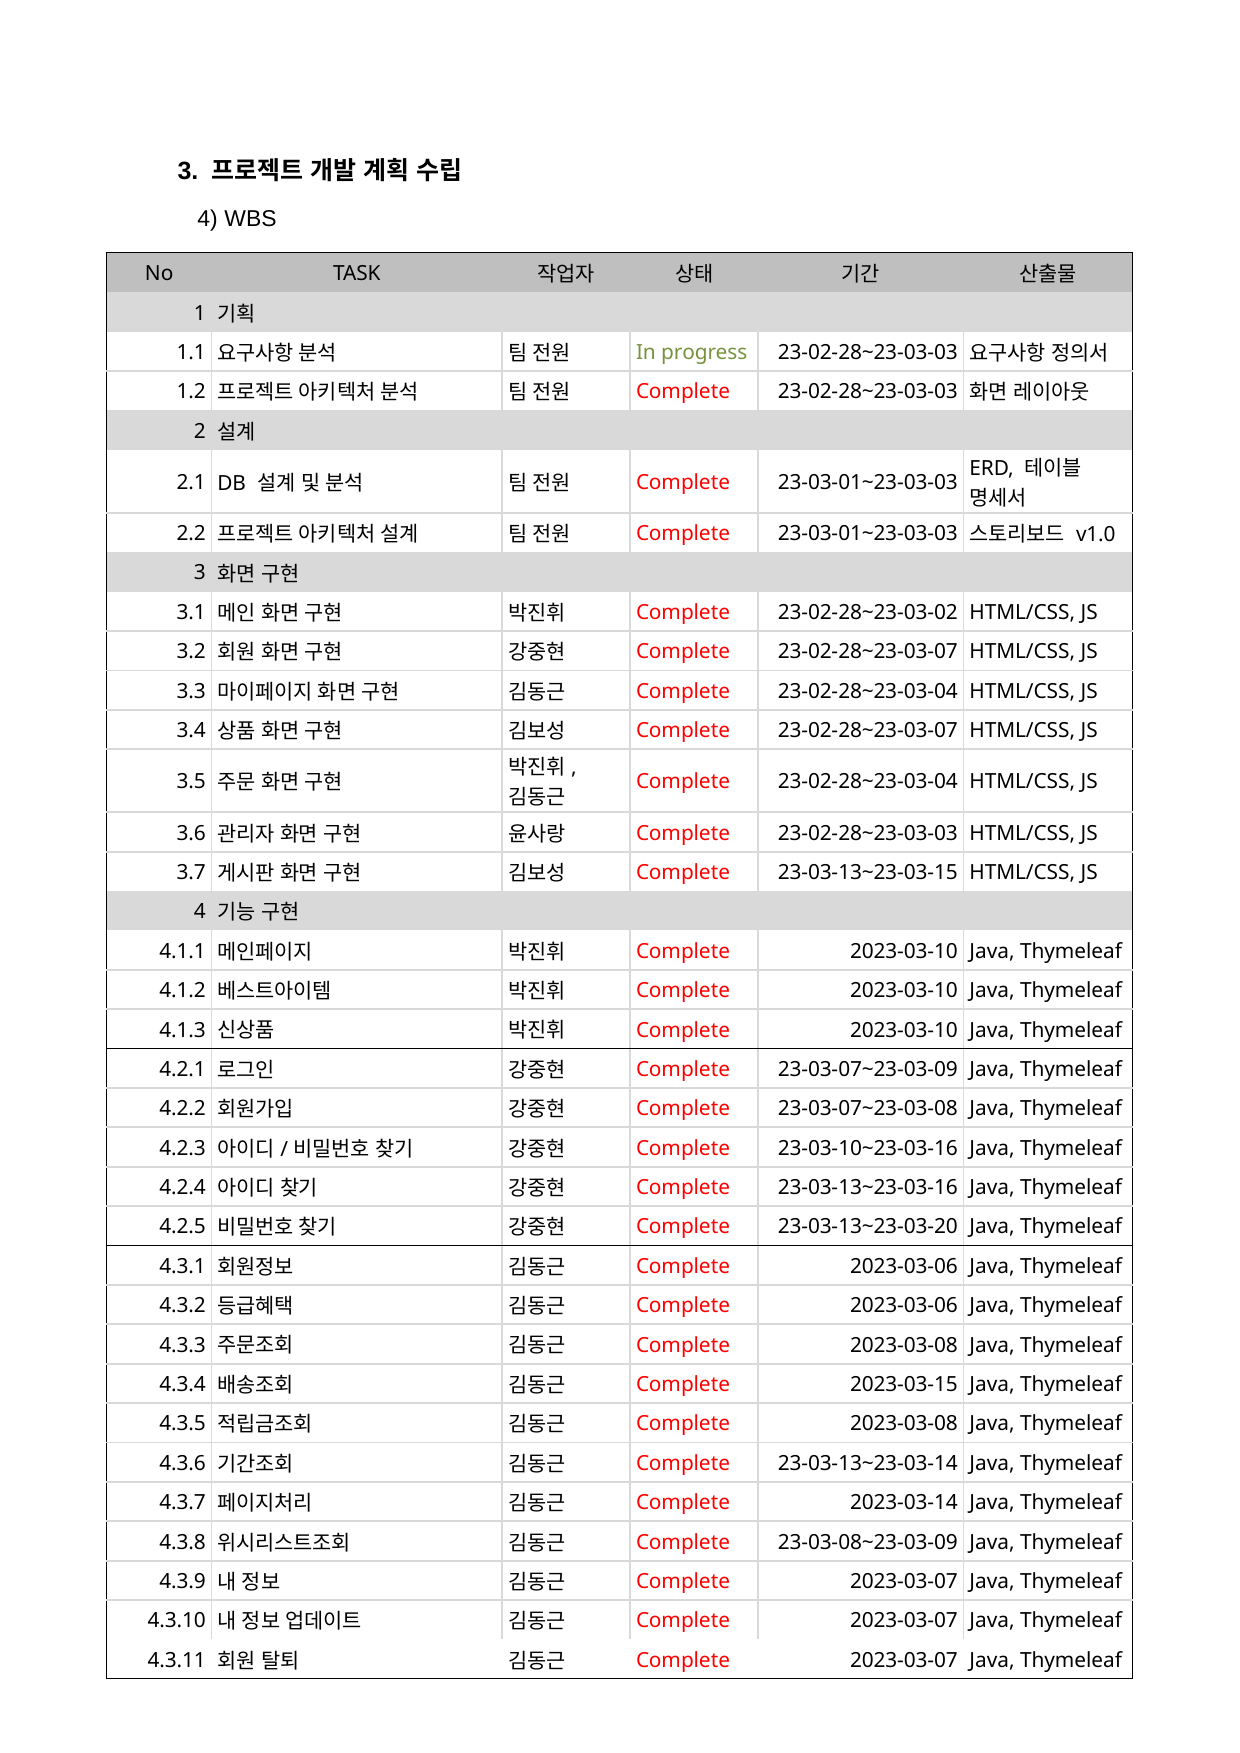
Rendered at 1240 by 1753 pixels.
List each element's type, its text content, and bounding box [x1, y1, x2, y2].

table_cell 23-03-08~23-03-09 [759, 1522, 963, 1560]
table_cell Complete [631, 1483, 757, 1520]
table_cell 2023-03-10 [759, 971, 963, 1008]
table_cell 화면 구현 [211, 552, 502, 592]
table_cell Complete [631, 1089, 757, 1126]
table_cell 23-02-28~23-03-02 [759, 592, 963, 630]
table_cell 4.2.2 [107, 1089, 211, 1126]
table_cell 김동근 [503, 1404, 629, 1442]
table_cell HTML/CSS, JS [964, 592, 1132, 630]
table_cell 23-03-07~23-03-08 [759, 1089, 963, 1126]
table_cell HTML/CSS, JS [964, 750, 1132, 811]
table_cell 스토리보드 v1.0 [964, 514, 1132, 552]
table_cell Java, Thymeleaf [964, 1010, 1132, 1048]
table_cell 강중현 [503, 1049, 629, 1087]
table_cell [630, 410, 758, 450]
table_cell 기획 [211, 292, 502, 332]
table_cell 김보성 [503, 711, 629, 748]
table_cell Java, Thymeleaf [964, 971, 1132, 1008]
table_cell 회원 화면 구현 [212, 632, 501, 670]
table_cell 회원 탈퇴 [211, 1639, 502, 1678]
table_cell 주문조회 [212, 1325, 501, 1363]
table_cell 3.7 [107, 853, 211, 891]
table_cell Java, Thymeleaf [964, 1089, 1132, 1126]
table_cell 2023-03-06 [759, 1286, 963, 1323]
table_cell 2023-03-08 [759, 1325, 963, 1363]
table_cell [758, 552, 963, 592]
table_cell Java, Thymeleaf [964, 1246, 1132, 1284]
table_cell Complete [631, 1443, 757, 1481]
table_cell 김동근 [503, 1365, 629, 1402]
table_cell 3.1 [107, 592, 211, 630]
table_cell 배송조회 [212, 1365, 501, 1402]
table_cell 1 [107, 292, 211, 332]
table_cell 4.2.5 [107, 1207, 211, 1245]
table_cell Complete [631, 1246, 757, 1284]
table_cell Complete [631, 1207, 757, 1245]
table_cell [502, 292, 630, 332]
table_cell 23-02-28~23-03-03 [759, 813, 963, 851]
table_cell 박진휘 [503, 930, 629, 969]
table_cell 요구사항 정의서 [964, 332, 1132, 370]
table_cell 23-02-28~23-03-03 [759, 372, 963, 410]
table_cell 23-02-28~23-03-04 [759, 750, 963, 811]
table_cell 2023-03-07 [759, 1601, 963, 1639]
table_cell [758, 410, 963, 450]
table_cell Complete [630, 1639, 758, 1678]
table_cell 로그인 [212, 1049, 501, 1087]
table_cell Complete [631, 971, 757, 1008]
table_cell 4.1.3 [107, 1010, 211, 1048]
table_header TASK [211, 253, 502, 292]
table_cell [758, 891, 963, 930]
table_cell 박진휘, 김동근 [503, 750, 629, 811]
table_cell 3.2 [107, 632, 211, 670]
table_cell 23-02-28~23-03-07 [759, 711, 963, 748]
table_cell 김동근 [503, 1443, 629, 1481]
table_cell Java, Thymeleaf [964, 1207, 1132, 1245]
table_cell 주문 화면 구현 [212, 750, 501, 811]
table_cell Java, Thymeleaf [964, 930, 1132, 969]
table_cell Java, Thymeleaf [964, 1562, 1132, 1599]
table_cell 23-03-13~23-03-14 [759, 1443, 963, 1481]
table_cell HTML/CSS, JS [964, 632, 1132, 670]
table_cell 2023-03-07 [758, 1639, 963, 1678]
table_cell 김동근 [503, 1562, 629, 1599]
table_cell Java, Thymeleaf [964, 1049, 1132, 1087]
table_cell Java, Thymeleaf [963, 1639, 1132, 1678]
table_cell HTML/CSS, JS [964, 813, 1132, 851]
table_cell 3.5 [107, 750, 211, 811]
table_cell 4.2.3 [107, 1128, 211, 1166]
table_cell 게시판 화면 구현 [212, 853, 501, 891]
table_cell [502, 891, 630, 930]
table_cell 4.3.8 [107, 1522, 211, 1560]
table_cell 23-03-10~23-03-16 [759, 1128, 963, 1166]
table_cell HTML/CSS, JS [964, 853, 1132, 891]
table_cell 2023-03-15 [759, 1365, 963, 1402]
table_cell 4.3.7 [107, 1483, 211, 1520]
table_header 작업자 [502, 253, 630, 292]
table_cell 메인페이지 [212, 930, 501, 969]
table_cell 팀 전원 [503, 450, 629, 512]
table_cell 4.3.1 [107, 1246, 211, 1284]
table_cell 3.4 [107, 711, 211, 748]
table_cell 페이지처리 [212, 1483, 501, 1520]
table_cell Complete [631, 1601, 757, 1639]
table_cell 아이디 찾기 [212, 1168, 501, 1205]
table_cell 강중현 [503, 1168, 629, 1205]
table_cell 위시리스트조회 [212, 1522, 501, 1560]
table_cell Complete [631, 592, 757, 630]
table_cell 4.3.9 [107, 1562, 211, 1599]
table_cell [963, 292, 1132, 332]
table_cell Java, Thymeleaf [964, 1483, 1132, 1520]
table_cell 2023-03-10 [759, 1010, 963, 1048]
table_cell [963, 552, 1132, 592]
table_cell HTML/CSS, JS [964, 671, 1132, 709]
table_cell 2023-03-07 [759, 1562, 963, 1599]
table_cell Complete [631, 1010, 757, 1048]
table_cell 김동근 [503, 1483, 629, 1520]
table_cell DB 설계 및 분석 [212, 450, 501, 512]
table_cell 베스트아이템 [212, 971, 501, 1008]
table_cell 김보성 [503, 853, 629, 891]
table_cell 설계 [211, 410, 502, 450]
table_cell Java, Thymeleaf [964, 1286, 1132, 1323]
table_cell Complete [631, 1365, 757, 1402]
table_cell Complete [631, 813, 757, 851]
table_cell 관리자 화면 구현 [212, 813, 501, 851]
table_cell 2023-03-08 [759, 1404, 963, 1442]
table_cell [630, 891, 758, 930]
table_cell 23-03-13~23-03-16 [759, 1168, 963, 1205]
table_cell Java, Thymeleaf [964, 1325, 1132, 1363]
table_cell 기간조회 [212, 1443, 501, 1481]
table_cell 2.1 [107, 450, 211, 512]
table_cell Complete [631, 1049, 757, 1087]
table_cell 팀 전원 [503, 372, 629, 410]
table_cell Complete [631, 372, 757, 410]
table_cell 프로젝트 아키텍처 설계 [212, 514, 501, 552]
table_cell 김동근 [503, 1325, 629, 1363]
table_header No [107, 253, 211, 292]
table_cell 회원정보 [212, 1246, 501, 1284]
table_cell 박진휘 [503, 971, 629, 1008]
table_cell 2.2 [107, 514, 211, 552]
table_cell 4.3.10 [107, 1601, 211, 1639]
table_cell 3.3 [107, 671, 211, 709]
table_cell 김동근 [503, 671, 629, 709]
table_cell 23-03-01~23-03-03 [759, 514, 963, 552]
table_cell 요구사항 분석 [212, 332, 501, 370]
table_cell ERD, 테이블 명세서 [964, 450, 1132, 512]
table_cell 김동근 [503, 1601, 629, 1639]
text_box 3. 프로젝트 개발 계획 수립 [177, 155, 813, 185]
table_cell Java, Thymeleaf [964, 1522, 1132, 1560]
table_cell HTML/CSS, JS [964, 711, 1132, 748]
table_cell 신상품 [212, 1010, 501, 1048]
table_cell 23-03-13~23-03-15 [759, 853, 963, 891]
table_cell 4.3.6 [107, 1443, 211, 1481]
table_cell Complete [631, 853, 757, 891]
table_cell In progress [631, 332, 757, 370]
table_cell Java, Thymeleaf [964, 1168, 1132, 1205]
table_cell Java, Thymeleaf [964, 1404, 1132, 1442]
table_cell 아이디/비밀번호 찾기 [212, 1128, 501, 1166]
table_cell 4.3.5 [107, 1404, 211, 1442]
table_cell 팀 전원 [503, 514, 629, 552]
table_cell Complete [631, 930, 757, 969]
table_cell 프로젝트 아키텍처 분석 [212, 372, 501, 410]
table_cell 23-03-13~23-03-20 [759, 1207, 963, 1245]
table_header 기간 [758, 253, 963, 292]
table_cell 23-02-28~23-03-04 [759, 671, 963, 709]
table_cell Java, Thymeleaf [964, 1365, 1132, 1402]
table_cell 내 정보 [212, 1562, 501, 1599]
table_cell Complete [631, 1404, 757, 1442]
table_cell 내 정보 업데이트 [212, 1601, 501, 1639]
table_cell 1.1 [107, 332, 211, 370]
table_cell 강중현 [503, 1128, 629, 1166]
table_cell Java, Thymeleaf [964, 1128, 1132, 1166]
table_cell 1.2 [107, 372, 211, 410]
table_cell 2023-03-10 [759, 930, 963, 969]
table_cell 4 [107, 891, 211, 930]
table_cell 김동근 [503, 1286, 629, 1323]
table_cell Complete [631, 1562, 757, 1599]
table_cell Complete [631, 1286, 757, 1323]
table_cell 3.6 [107, 813, 211, 851]
table_cell 화면 레이아웃 [964, 372, 1132, 410]
table_cell 4.3.2 [107, 1286, 211, 1323]
table_cell 3 [107, 552, 211, 592]
table_header 산출물 [963, 253, 1132, 292]
table_cell 박진휘 [503, 592, 629, 630]
table_cell 김동근 [502, 1639, 630, 1678]
table_cell 4.2.4 [107, 1168, 211, 1205]
table_cell Complete [631, 632, 757, 670]
table_cell 팀 전원 [503, 332, 629, 370]
table_cell 23-02-28~23-03-07 [759, 632, 963, 670]
table_cell [502, 410, 630, 450]
text_box 4) WBS [197, 207, 380, 232]
table_cell Complete [631, 514, 757, 552]
table_cell 23-03-01~23-03-03 [759, 450, 963, 512]
table_cell [963, 891, 1132, 930]
table_cell Java, Thymeleaf [964, 1443, 1132, 1481]
table_cell Complete [631, 711, 757, 748]
table_cell 강중현 [503, 1089, 629, 1126]
table_cell 4.1.2 [107, 971, 211, 1008]
table_cell 회원가입 [212, 1089, 501, 1126]
table_cell Complete [631, 450, 757, 512]
table_cell 비밀번호 찾기 [212, 1207, 501, 1245]
table_cell [758, 292, 963, 332]
table_cell 23-03-07~23-03-09 [759, 1049, 963, 1087]
table_cell Complete [631, 1325, 757, 1363]
table_cell 상품 화면 구현 [212, 711, 501, 748]
table_header 상태 [630, 253, 758, 292]
table_cell 4.3.4 [107, 1365, 211, 1402]
table_cell 4.1.1 [107, 930, 211, 969]
table_cell 2023-03-14 [759, 1483, 963, 1520]
table_cell Complete [631, 671, 757, 709]
table_cell 박진휘 [503, 1010, 629, 1048]
table_cell 23-02-28~23-03-03 [759, 332, 963, 370]
table_cell 2 [107, 410, 211, 450]
table_cell 적립금조회 [212, 1404, 501, 1442]
table_cell Complete [631, 750, 757, 811]
table_cell 4.3.11 [107, 1639, 211, 1678]
table_cell 4.2.1 [107, 1049, 211, 1087]
table_cell Complete [631, 1128, 757, 1166]
table_cell [630, 292, 758, 332]
table_cell Java, Thymeleaf [964, 1601, 1132, 1639]
table_cell 등급혜택 [212, 1286, 501, 1323]
table_cell Complete [631, 1168, 757, 1205]
table_cell [630, 552, 758, 592]
table_cell 메인 화면 구현 [212, 592, 501, 630]
table_cell 2023-03-06 [759, 1246, 963, 1284]
table_cell 김동근 [503, 1246, 629, 1284]
table_cell 강중현 [503, 1207, 629, 1245]
table_cell 김동근 [503, 1522, 629, 1560]
table_cell 윤사랑 [503, 813, 629, 851]
table_cell [963, 410, 1132, 450]
table_cell 4.3.3 [107, 1325, 211, 1363]
table_cell 마이페이지 화면 구현 [212, 671, 501, 709]
table_cell 기능 구현 [211, 891, 502, 930]
table_cell Complete [631, 1522, 757, 1560]
table_cell 강중현 [503, 632, 629, 670]
table_cell [502, 552, 630, 592]
